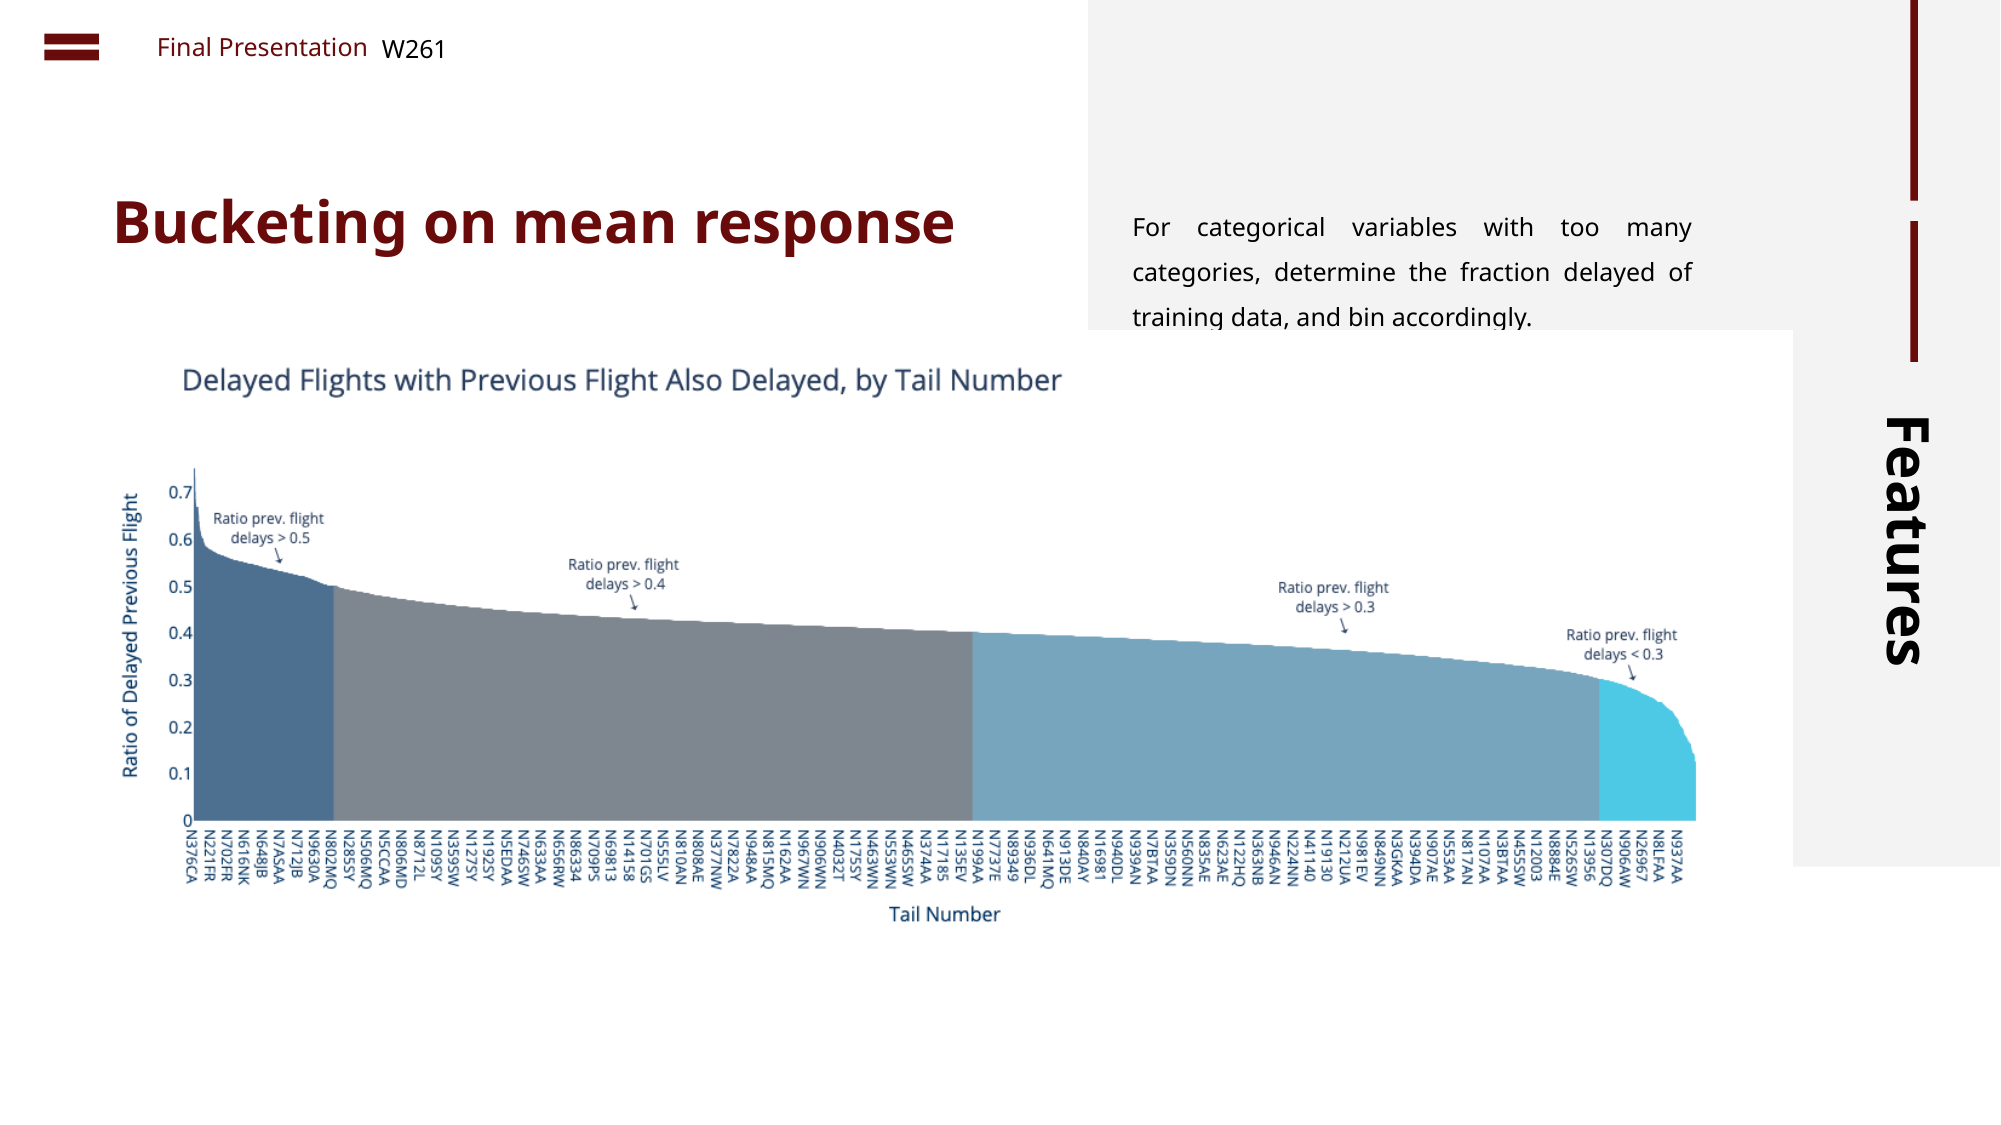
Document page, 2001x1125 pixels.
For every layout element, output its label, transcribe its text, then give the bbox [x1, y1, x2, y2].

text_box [1910, 0, 1918, 362]
text_box Final Presentation [142, 24, 384, 69]
text_box [43, 33, 100, 45]
picture [97, 329, 1793, 936]
text_box [43, 49, 100, 61]
text_box For categorical variables with too many categories, determine the fraction delayed of training data, and bin accordingly. [1117, 189, 1708, 329]
text_box W261 [366, 25, 463, 71]
text_box Bucketing on mean response [97, 178, 1096, 263]
text_box Features [1868, 398, 1954, 877]
